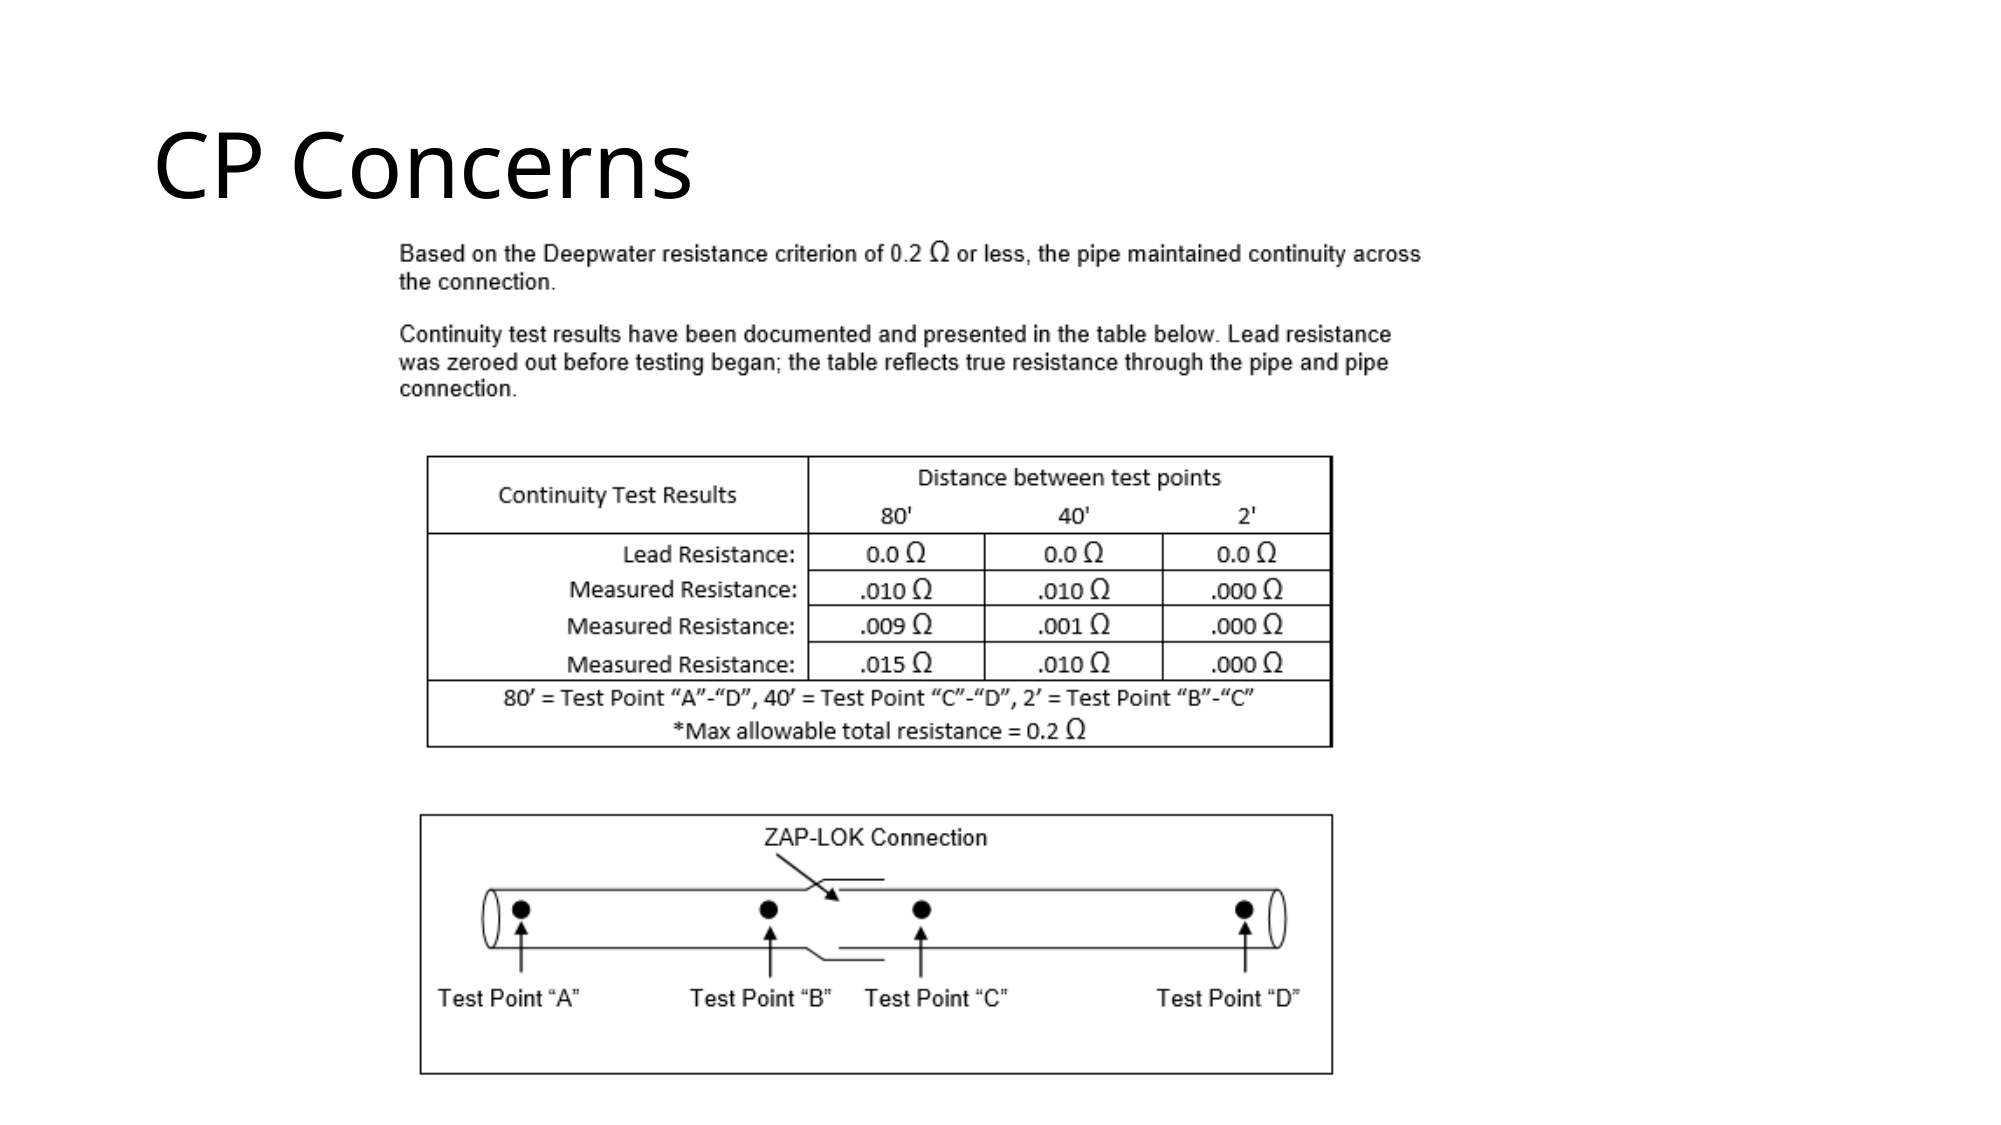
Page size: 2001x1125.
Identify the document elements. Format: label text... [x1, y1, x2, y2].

title CP Concerns [137, 59, 1863, 278]
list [380, 234, 1434, 1103]
